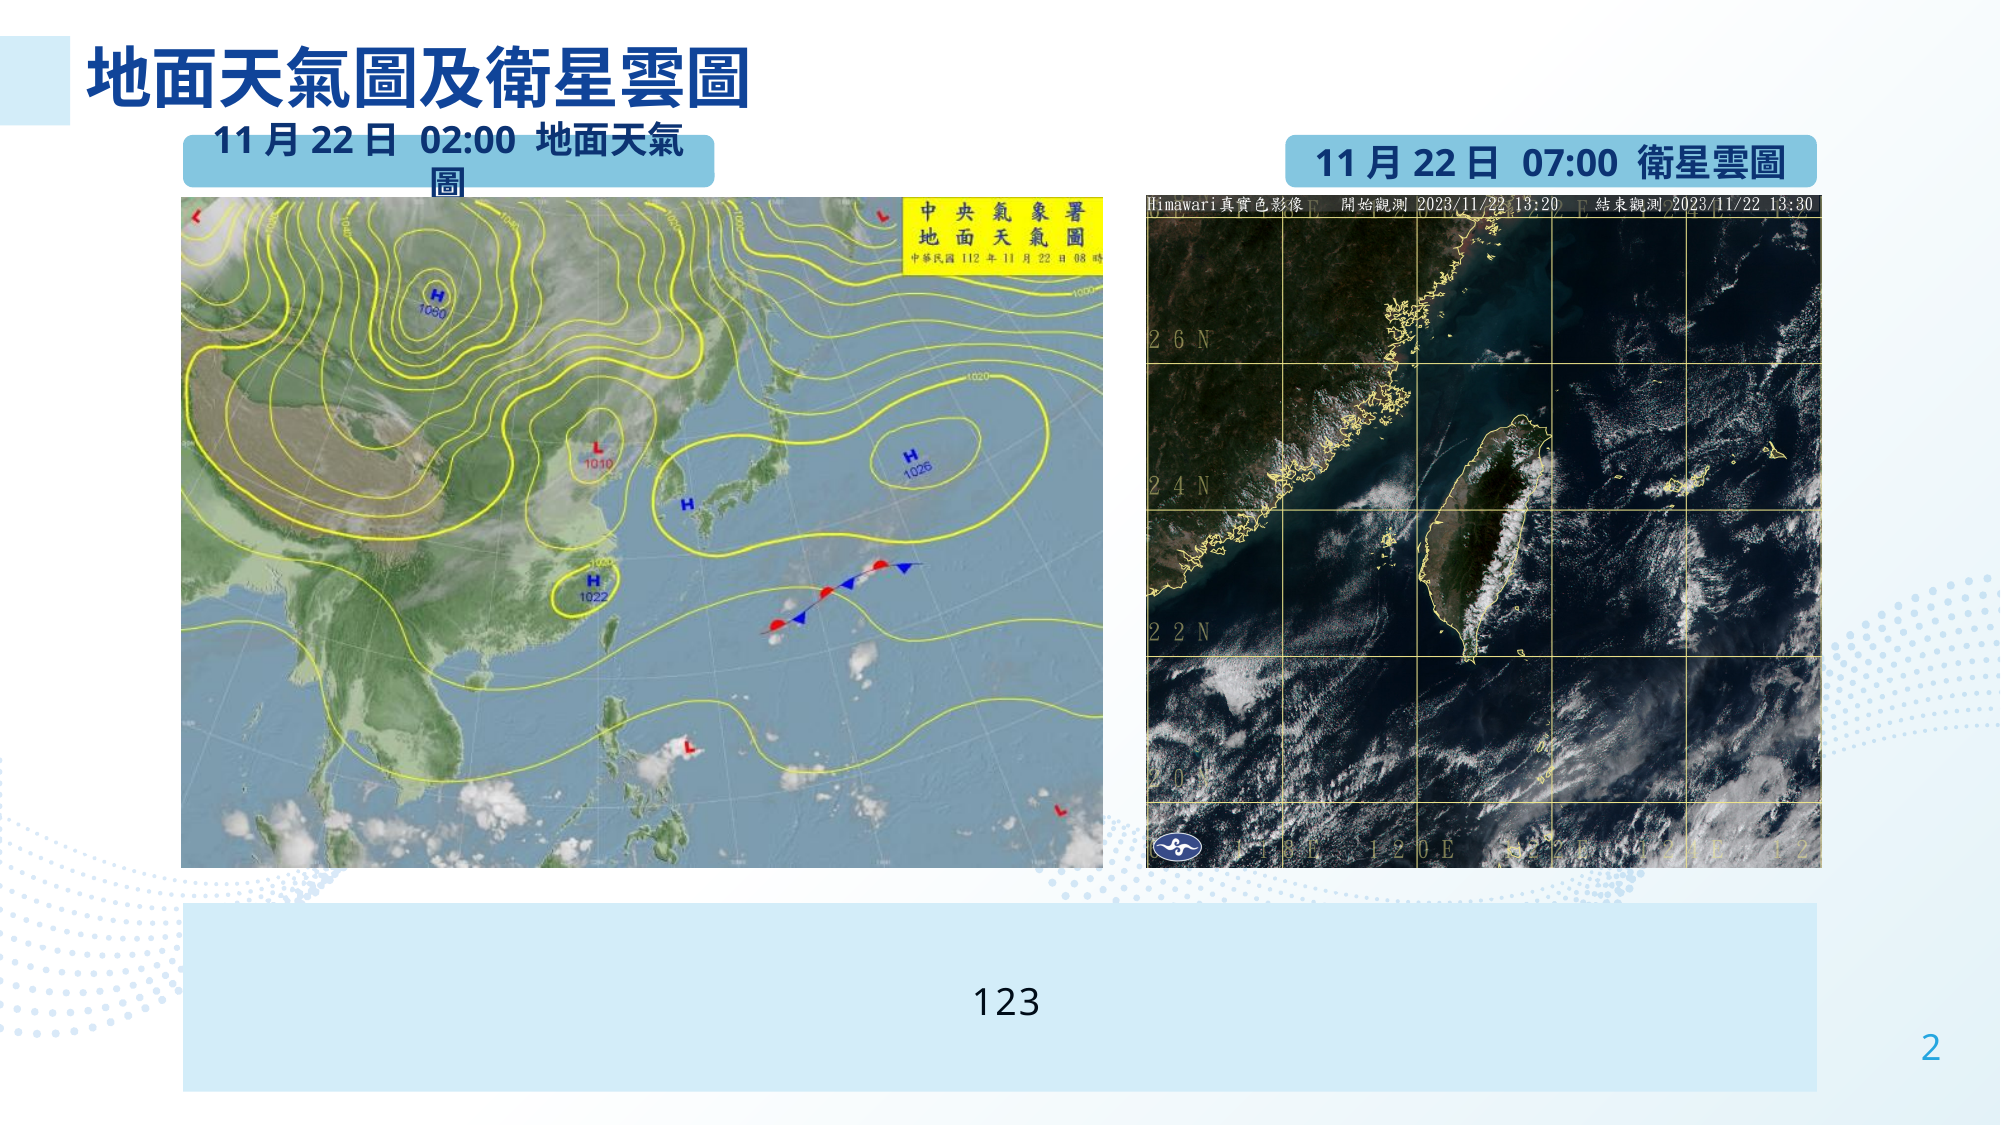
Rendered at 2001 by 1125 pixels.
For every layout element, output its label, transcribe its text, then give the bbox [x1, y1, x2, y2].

list 123 [183, 903, 1817, 1092]
picture [1146, 195, 1822, 869]
slide_number 2 [1821, 1005, 1942, 1092]
picture [181, 197, 1104, 869]
text_box 11月22日 07:00 衛星雲圖 [1285, 134, 1817, 188]
text_box 11月22日 02:00 地面天氣圖 [183, 134, 715, 188]
